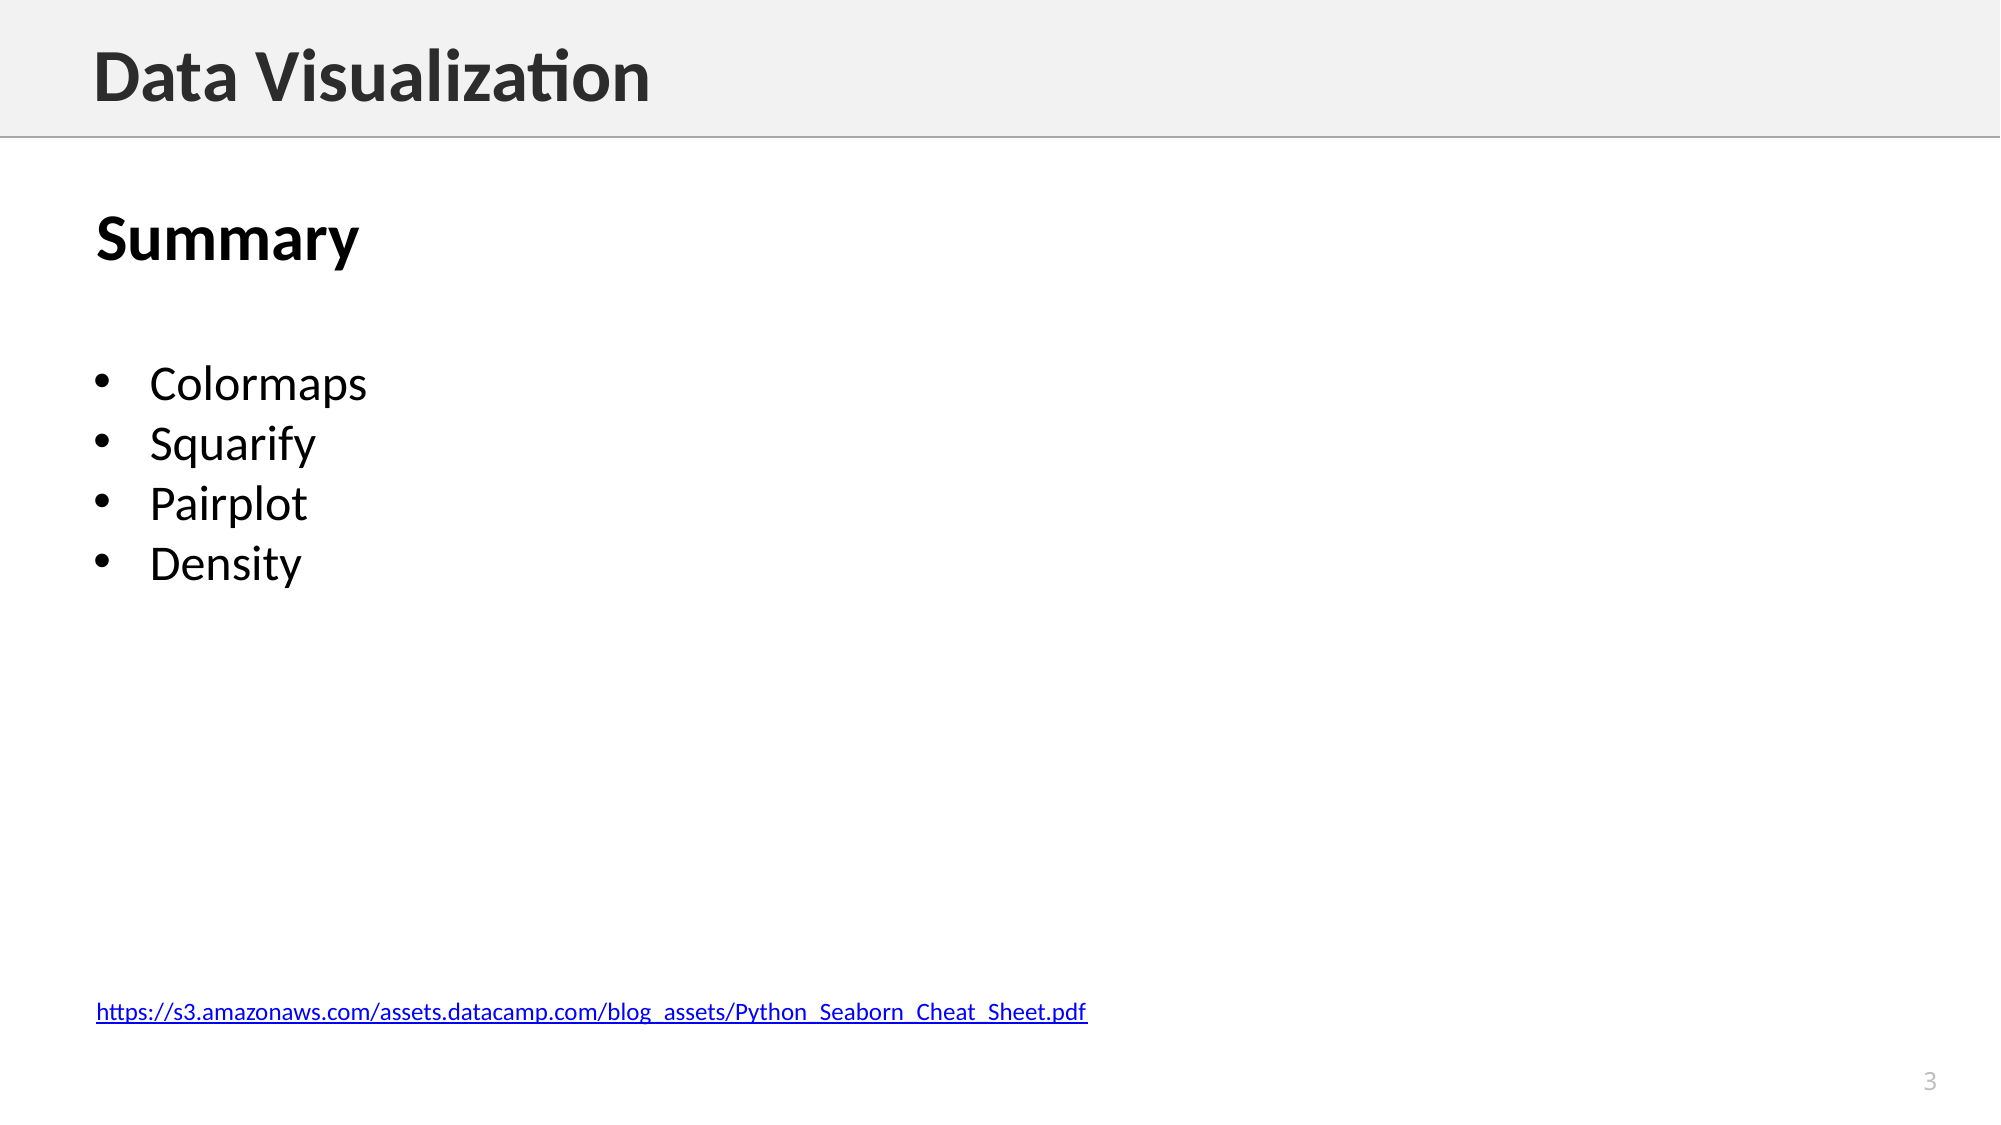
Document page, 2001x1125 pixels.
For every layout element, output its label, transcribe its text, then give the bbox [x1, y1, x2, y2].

text_box Colormaps Squarify Pairplot Density [78, 342, 717, 658]
text_box Summary [81, 186, 504, 281]
text_box Data Visualization [78, 19, 1863, 124]
text_box https://s3.amazonaws.com/assets.datacamp.com/blog_assets/Python_Seaborn_Cheat_Sheet.pdf [81, 987, 1786, 1033]
